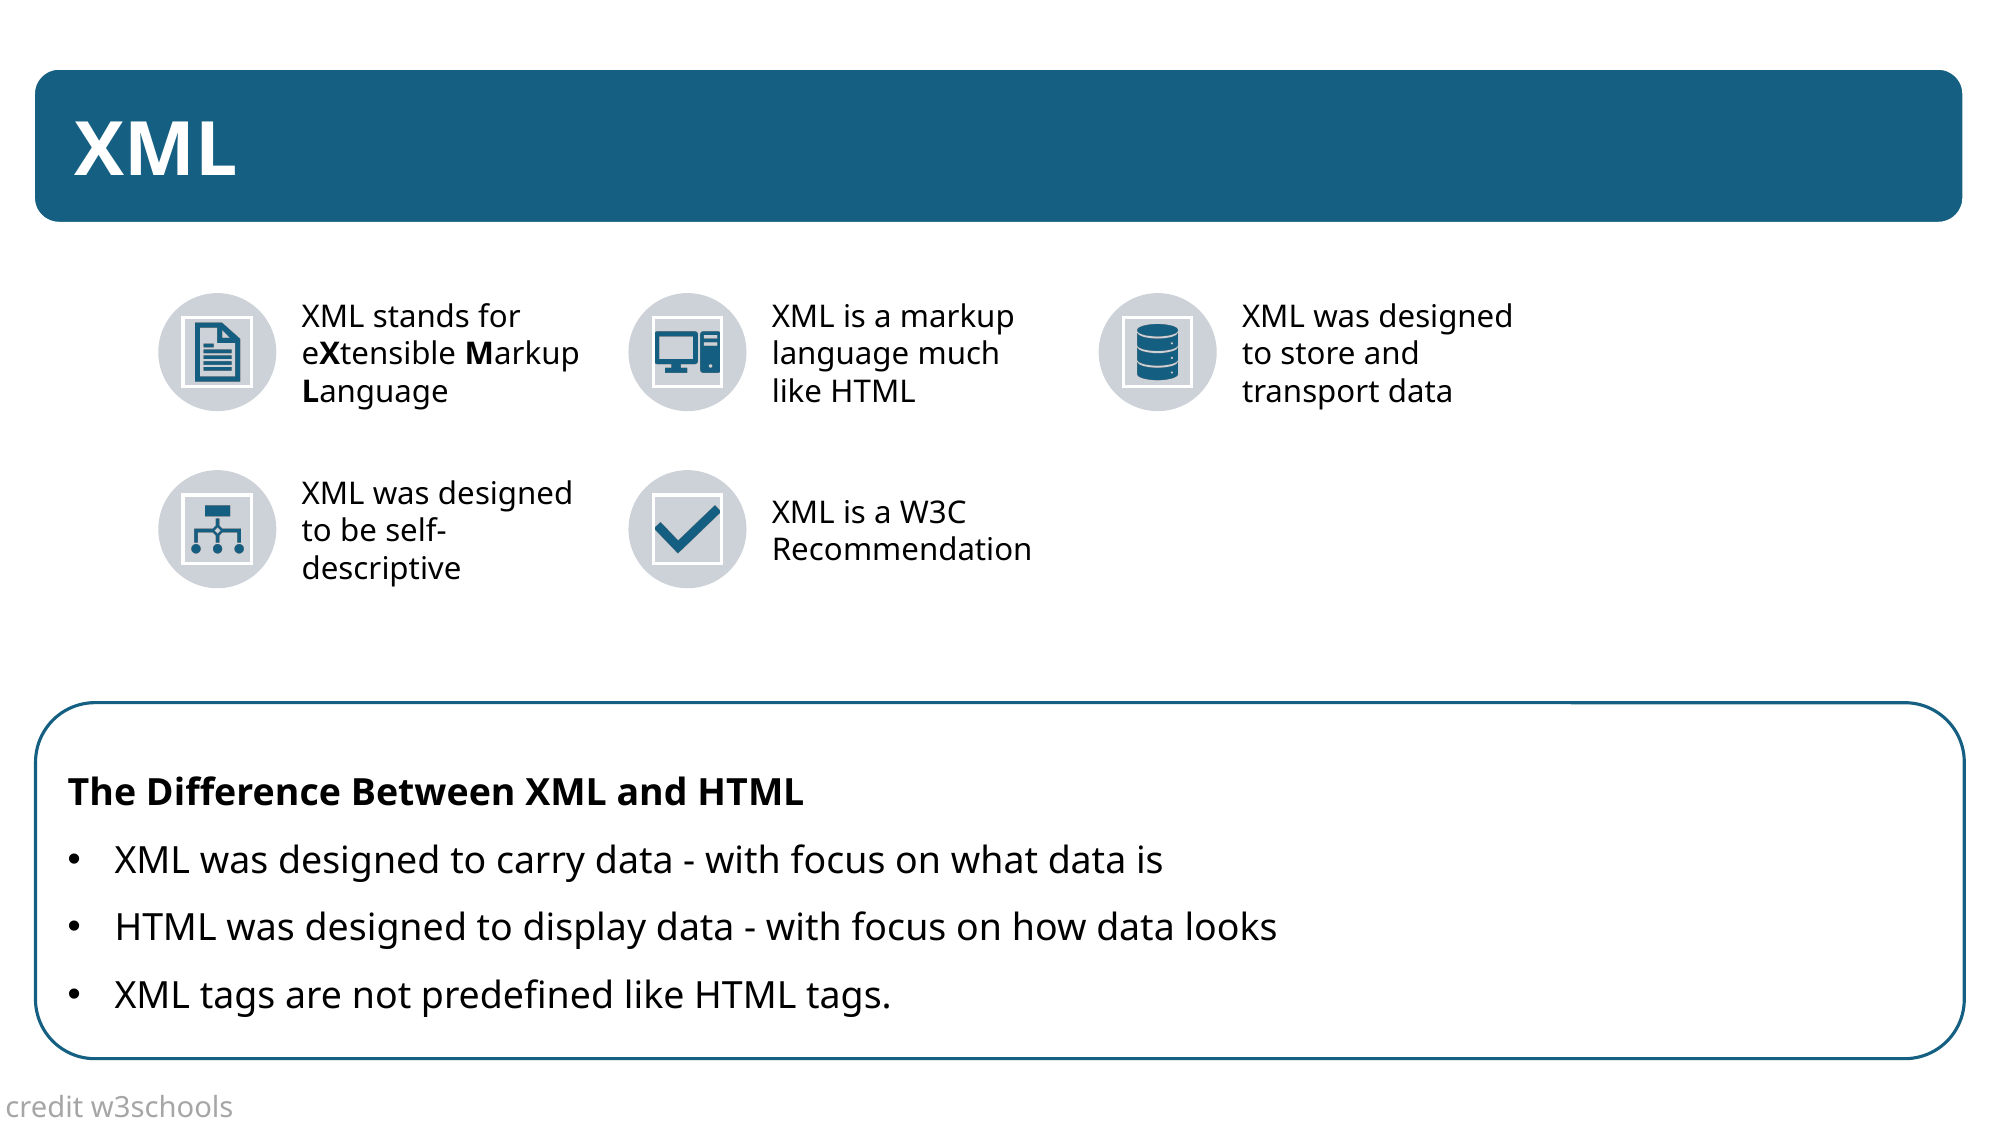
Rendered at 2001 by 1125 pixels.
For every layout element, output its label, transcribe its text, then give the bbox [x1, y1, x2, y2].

text_box XML [30, 65, 1967, 226]
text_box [122, 266, 1556, 615]
text_box The Difference Between XML and HTML XML was designed to carry data - with focus on what data is HTML was designed to display data - with focus on how data looks XML tags are not predefined like HTML tags. [33, 701, 1966, 1061]
text_box credit w3schools [0, 1080, 249, 1125]
